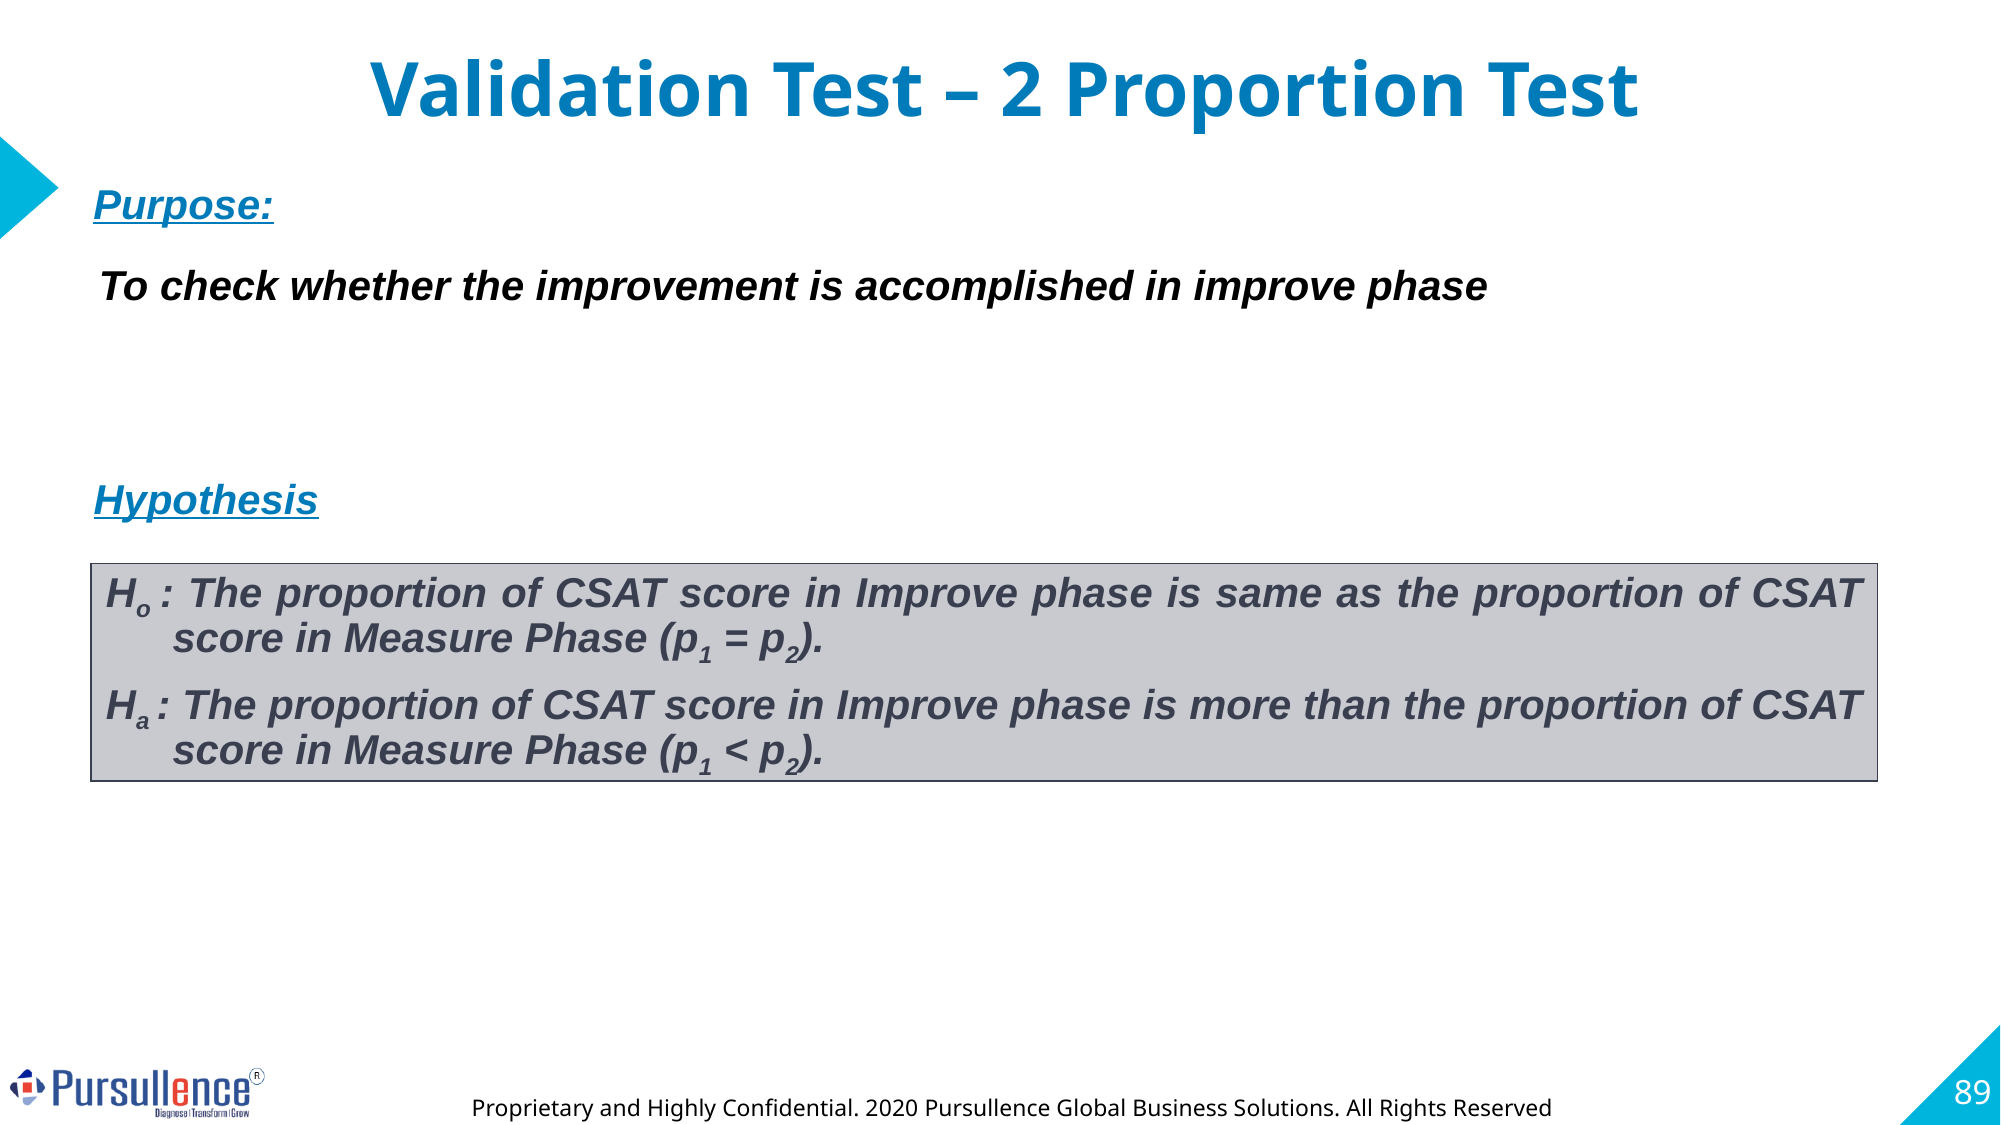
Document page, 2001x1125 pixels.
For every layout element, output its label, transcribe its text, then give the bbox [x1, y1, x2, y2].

text_box Purpose: [78, 170, 1891, 236]
picture [0, 1061, 265, 1122]
text_box Validation Test – 2 Proportion Test [277, 0, 1734, 110]
slide_number 89 [1891, 1014, 1992, 1117]
text_box To check whether the improvement is accomplished in improve phase [84, 251, 1504, 317]
text_box Proprietary and Highly Confidential. 2020 Pursullence Global Business Solutions. All Rights Reserved [456, 1085, 1734, 1125]
text_box Ho : The proportion of CSAT score in Improve phase is same as the proportion of CSAT score in Measure Phase (p1 = p2). Ha : The proportion of CSAT score in Improve phase is more than the proportion of CSAT score in Measure Phase (p1 < p2). [91, 563, 1878, 782]
text_box Hypothesis [78, 465, 899, 531]
